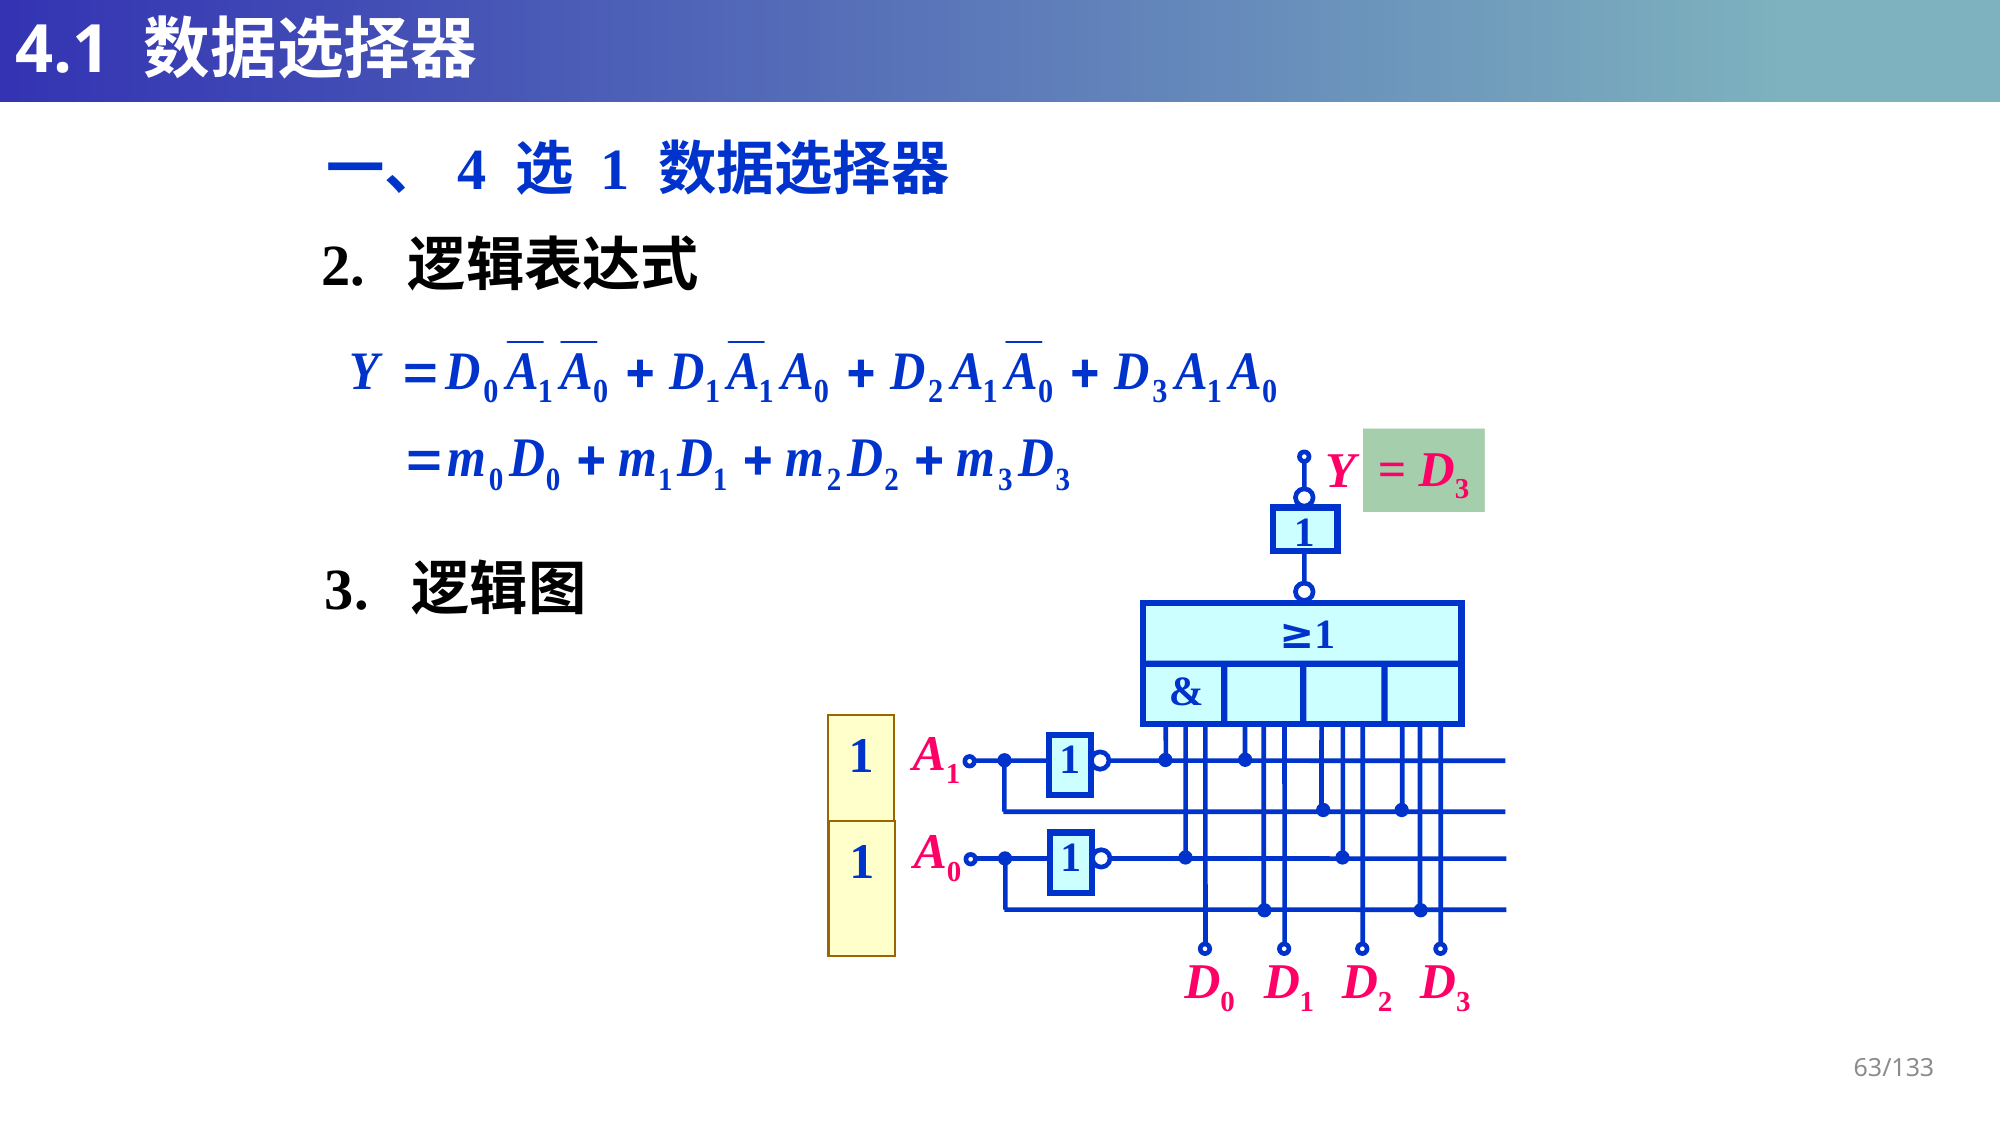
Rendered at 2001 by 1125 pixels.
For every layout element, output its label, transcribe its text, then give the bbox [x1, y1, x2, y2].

text_box 2. 逻辑表达式 [306, 219, 853, 306]
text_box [343, 327, 1288, 412]
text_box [896, 430, 1507, 1017]
text_box 一、4 选 1 数据选择器 [312, 123, 1169, 209]
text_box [828, 714, 895, 899]
text_box 3. 逻辑图 [310, 543, 807, 629]
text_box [395, 421, 1077, 502]
title 4.1 数据选择器 [0, 0, 2000, 102]
slide_number 63/133 [1797, 1038, 1950, 1099]
